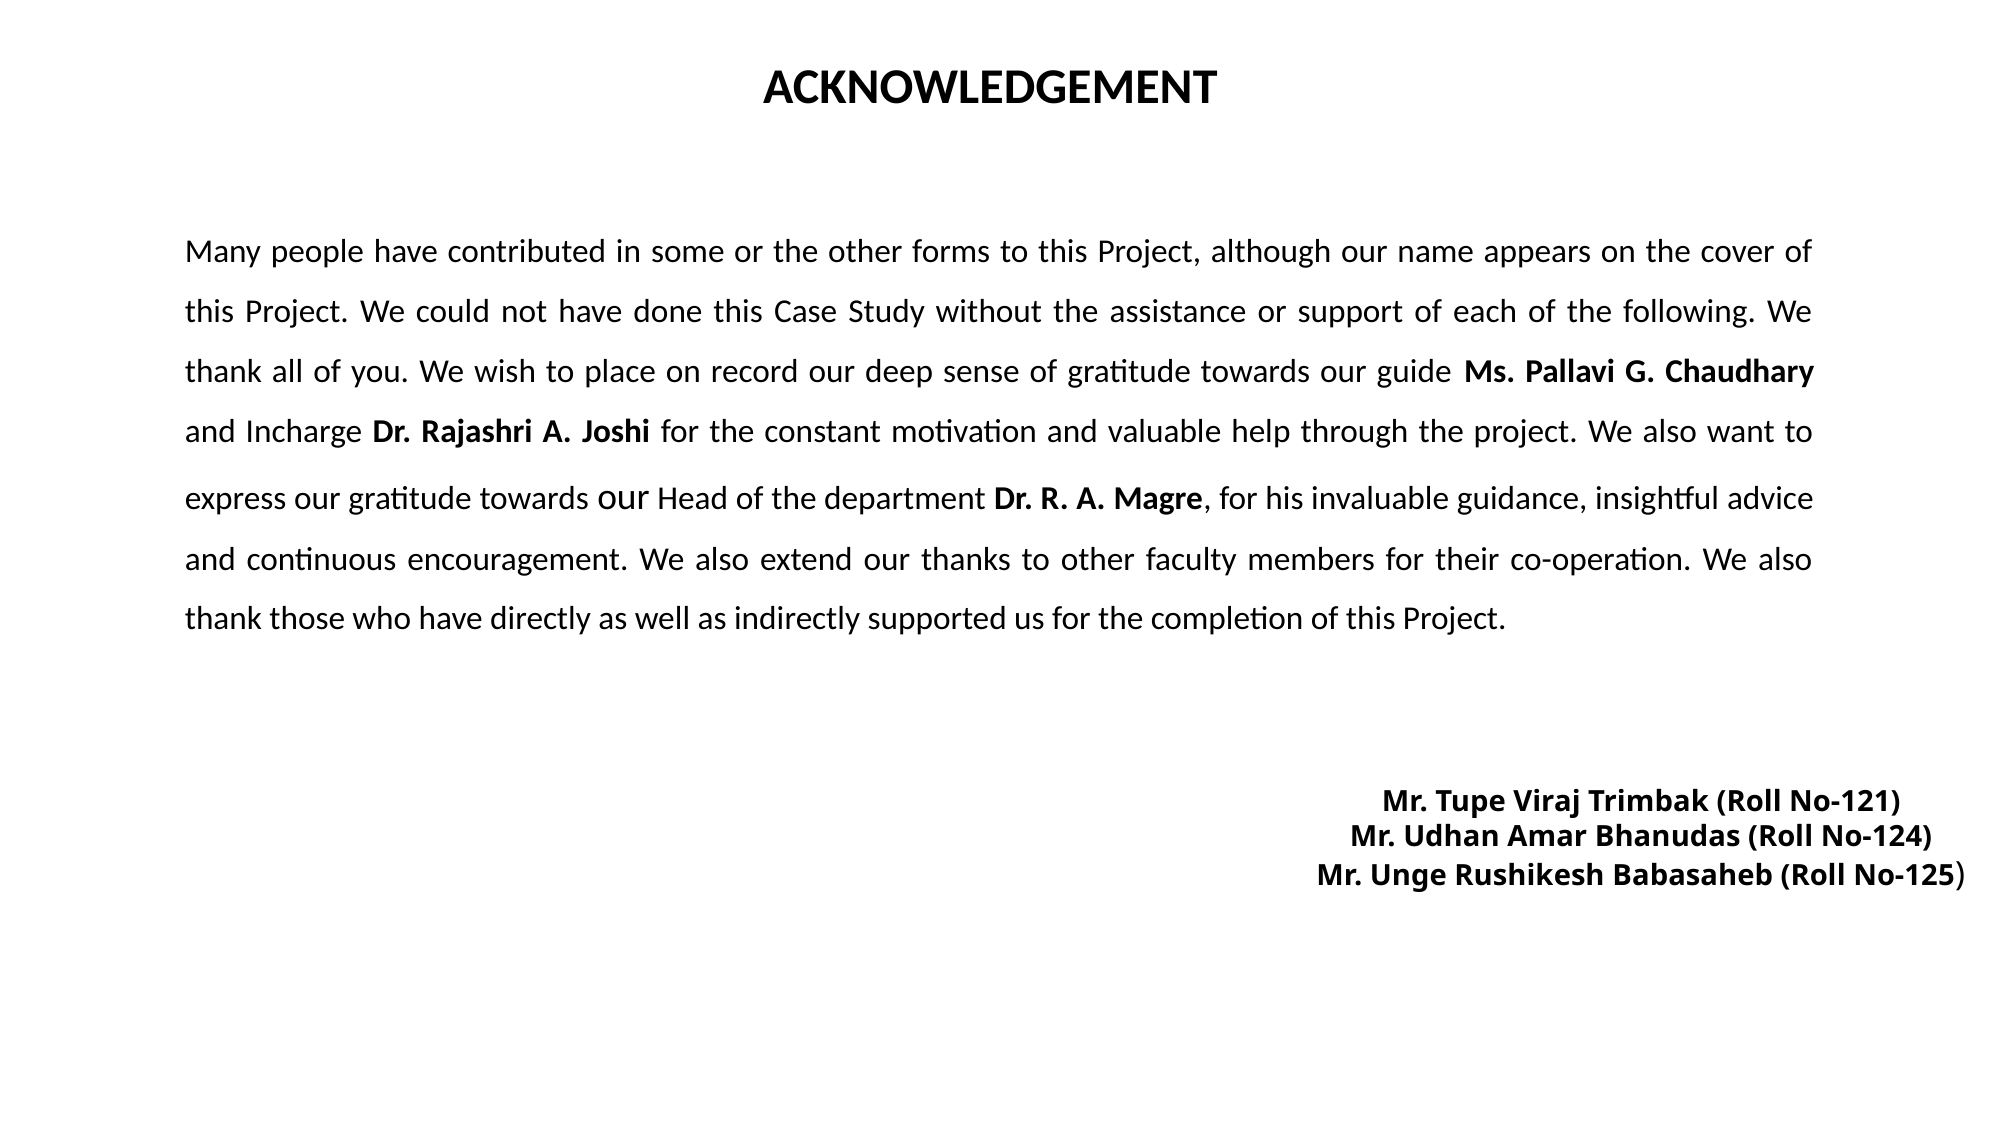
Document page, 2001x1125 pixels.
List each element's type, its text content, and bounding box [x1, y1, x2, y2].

text_box ACKNOWLEDGEMENT [748, 45, 1252, 121]
text_box Mr. Tupe Viraj Trimbak (Roll No-121) Mr. Udhan Amar Bhanudas (Roll No-124) Mr. Unge Rushikesh Babasaheb (Roll No-125) [1227, 775, 2000, 900]
text_box Many people have contributed in some or the other forms to this Project, although our name appears on the cover of this Project. We could not have done this Case Study without the assistance or support of each of the following. We thank all of you. We wish to place on record our deep sense of gratitude towards our guide Ms. Pallavi G. Chaudhary and Incharge Dr. Rajashri A. Joshi for the constant motivation and valuable help through the project. We also want to express our gratitude towards our Head of the department Dr. R. A. Magre, for his invaluable guidance, insightful advice and continuous encouragement. We also extend our thanks to other faculty members for their co-operation. We also thank those who have directly as well as indirectly supported us for the completion of this Project. [170, 202, 1830, 684]
